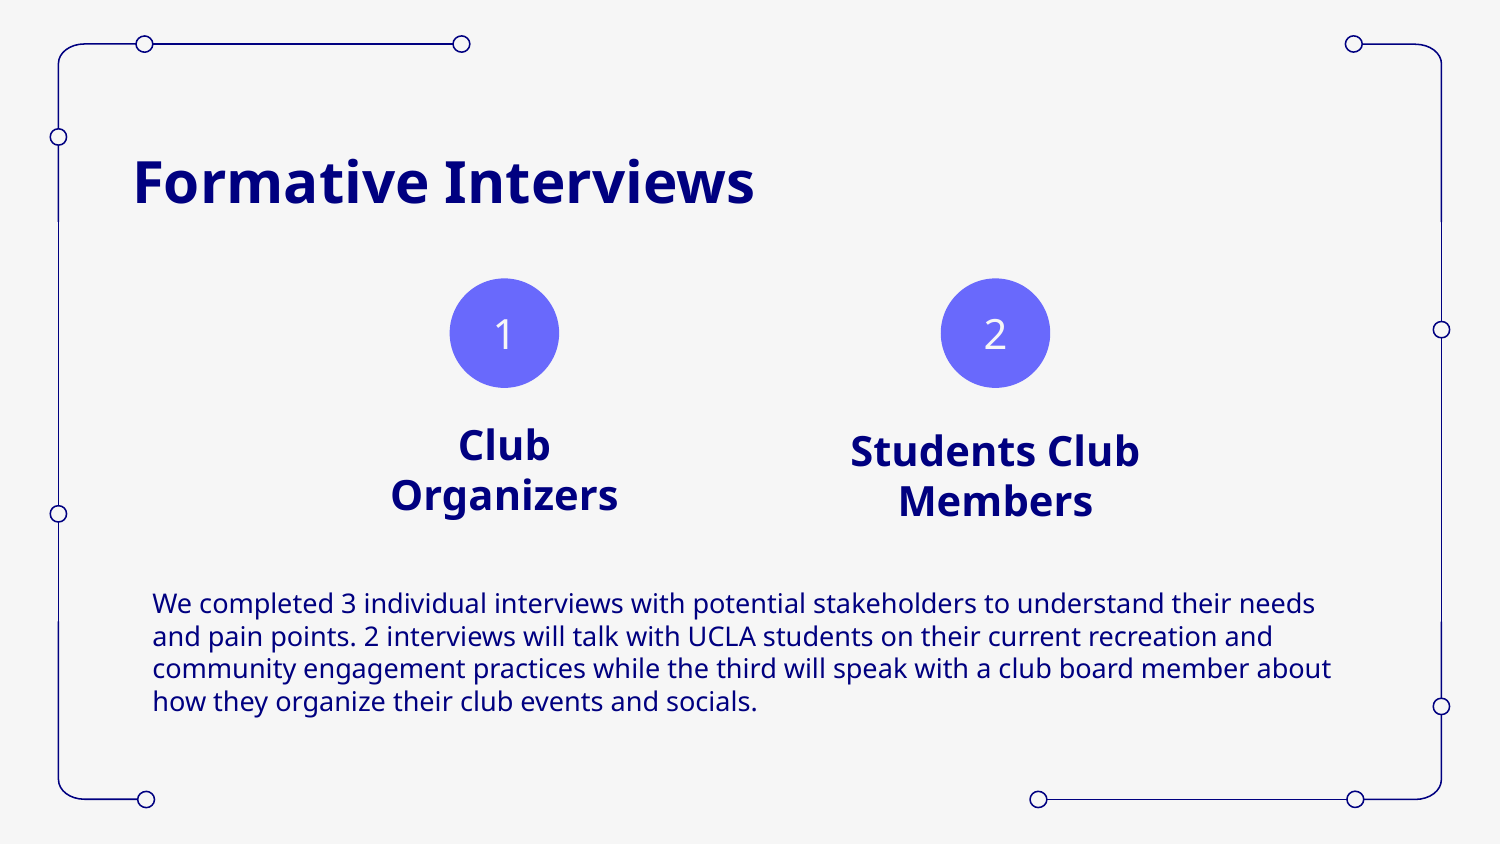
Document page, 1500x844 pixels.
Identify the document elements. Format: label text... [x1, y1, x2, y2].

title Formative Interviews [116, 139, 822, 231]
text_box We completed 3 individual interviews with potential stakeholders to understand their needs and pain points. 2 interviews will talk with UCLA students on their current recreation and community engagement practices while the third will speak with a club board member about how they organize their club events and socials. [137, 571, 1363, 732]
text_box Club Organizers [275, 403, 734, 534]
text_box 2 [940, 278, 1051, 388]
text_box 1 [449, 278, 560, 388]
text_box Students Club Members [766, 409, 1225, 540]
